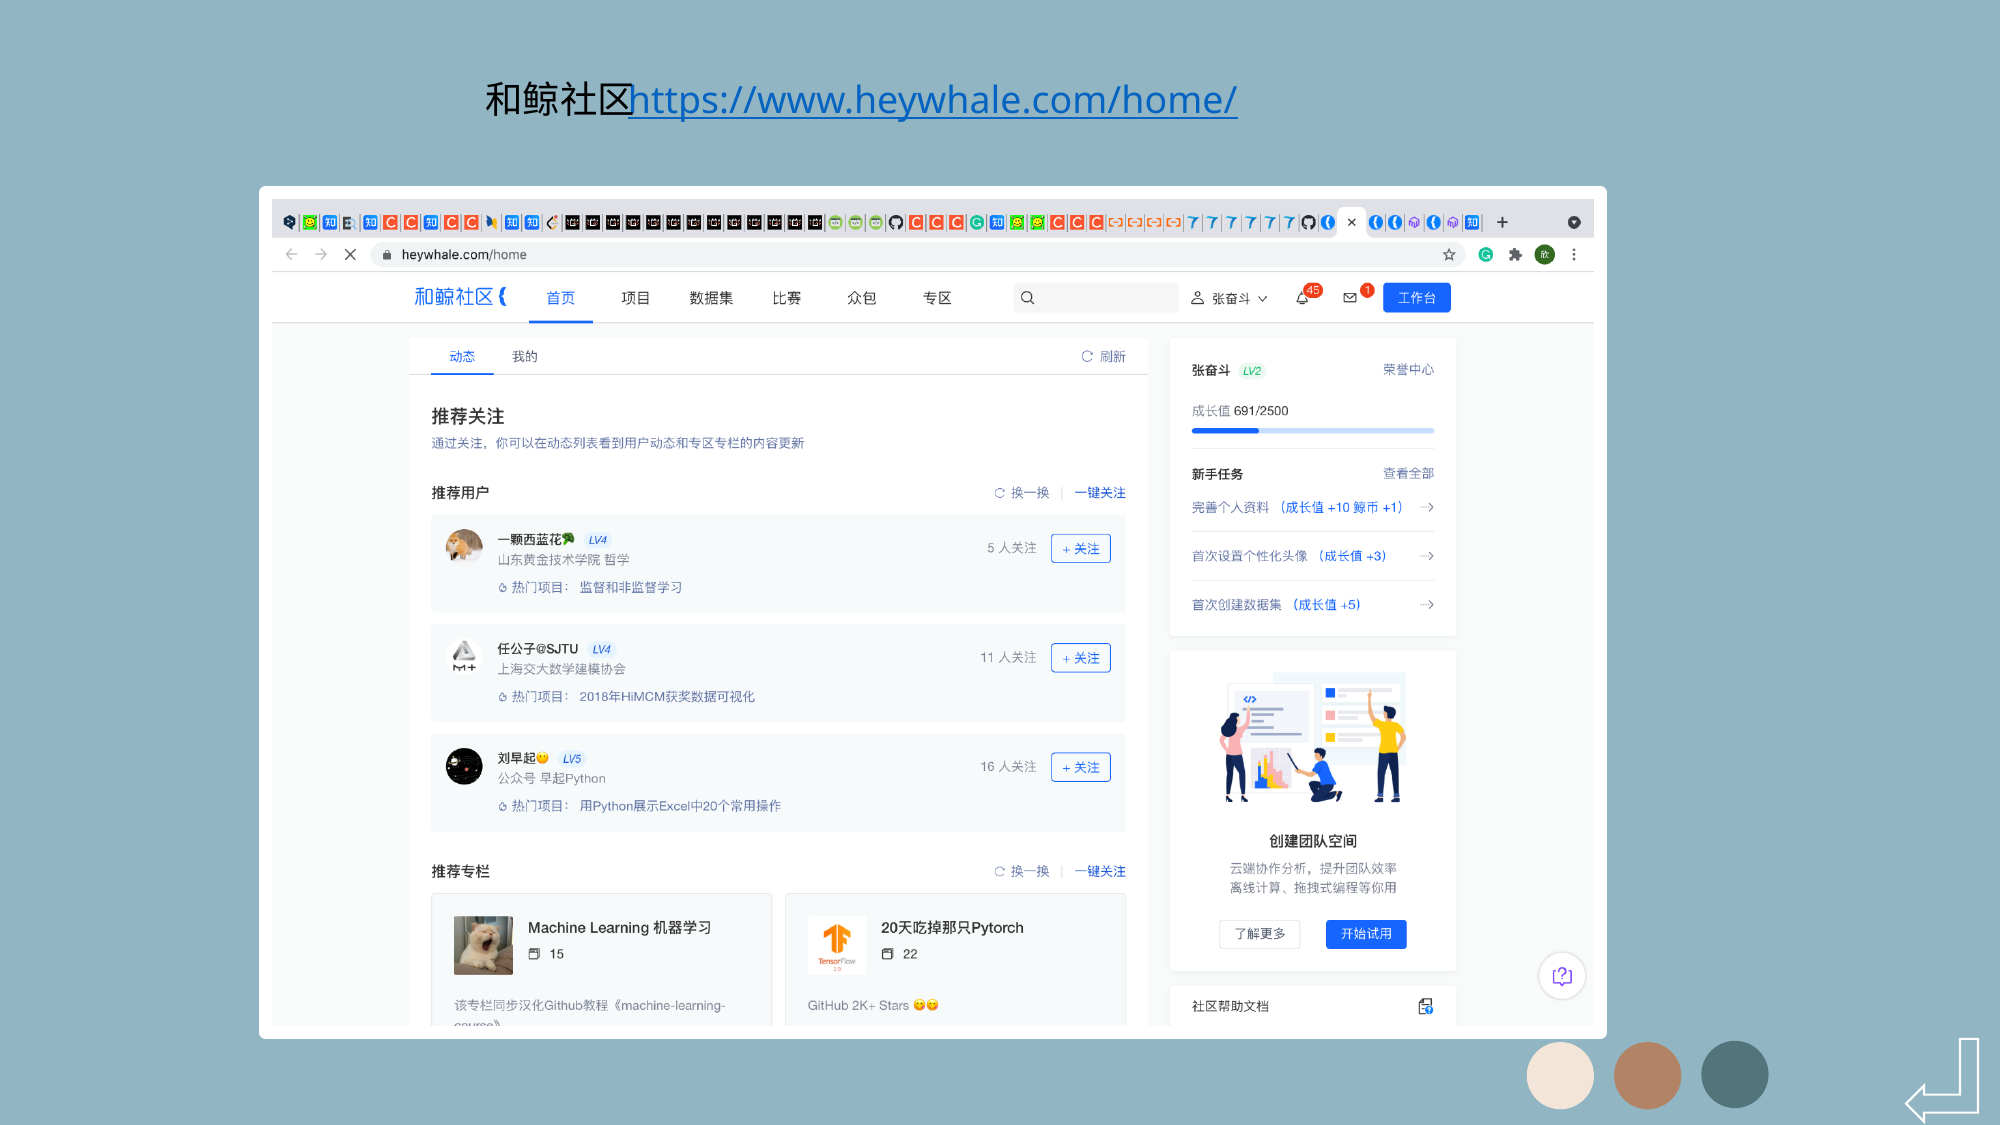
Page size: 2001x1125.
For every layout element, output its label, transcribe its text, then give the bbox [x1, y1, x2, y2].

text_box [1525, 1040, 1595, 1111]
text_box 和鲸社区 [470, 68, 651, 129]
text_box [1613, 1040, 1683, 1111]
text_box https://www.heywhale.com/home/ [613, 68, 1253, 135]
picture [271, 199, 1594, 1026]
text_box [1700, 1039, 1770, 1110]
text_box [1904, 1037, 1980, 1125]
